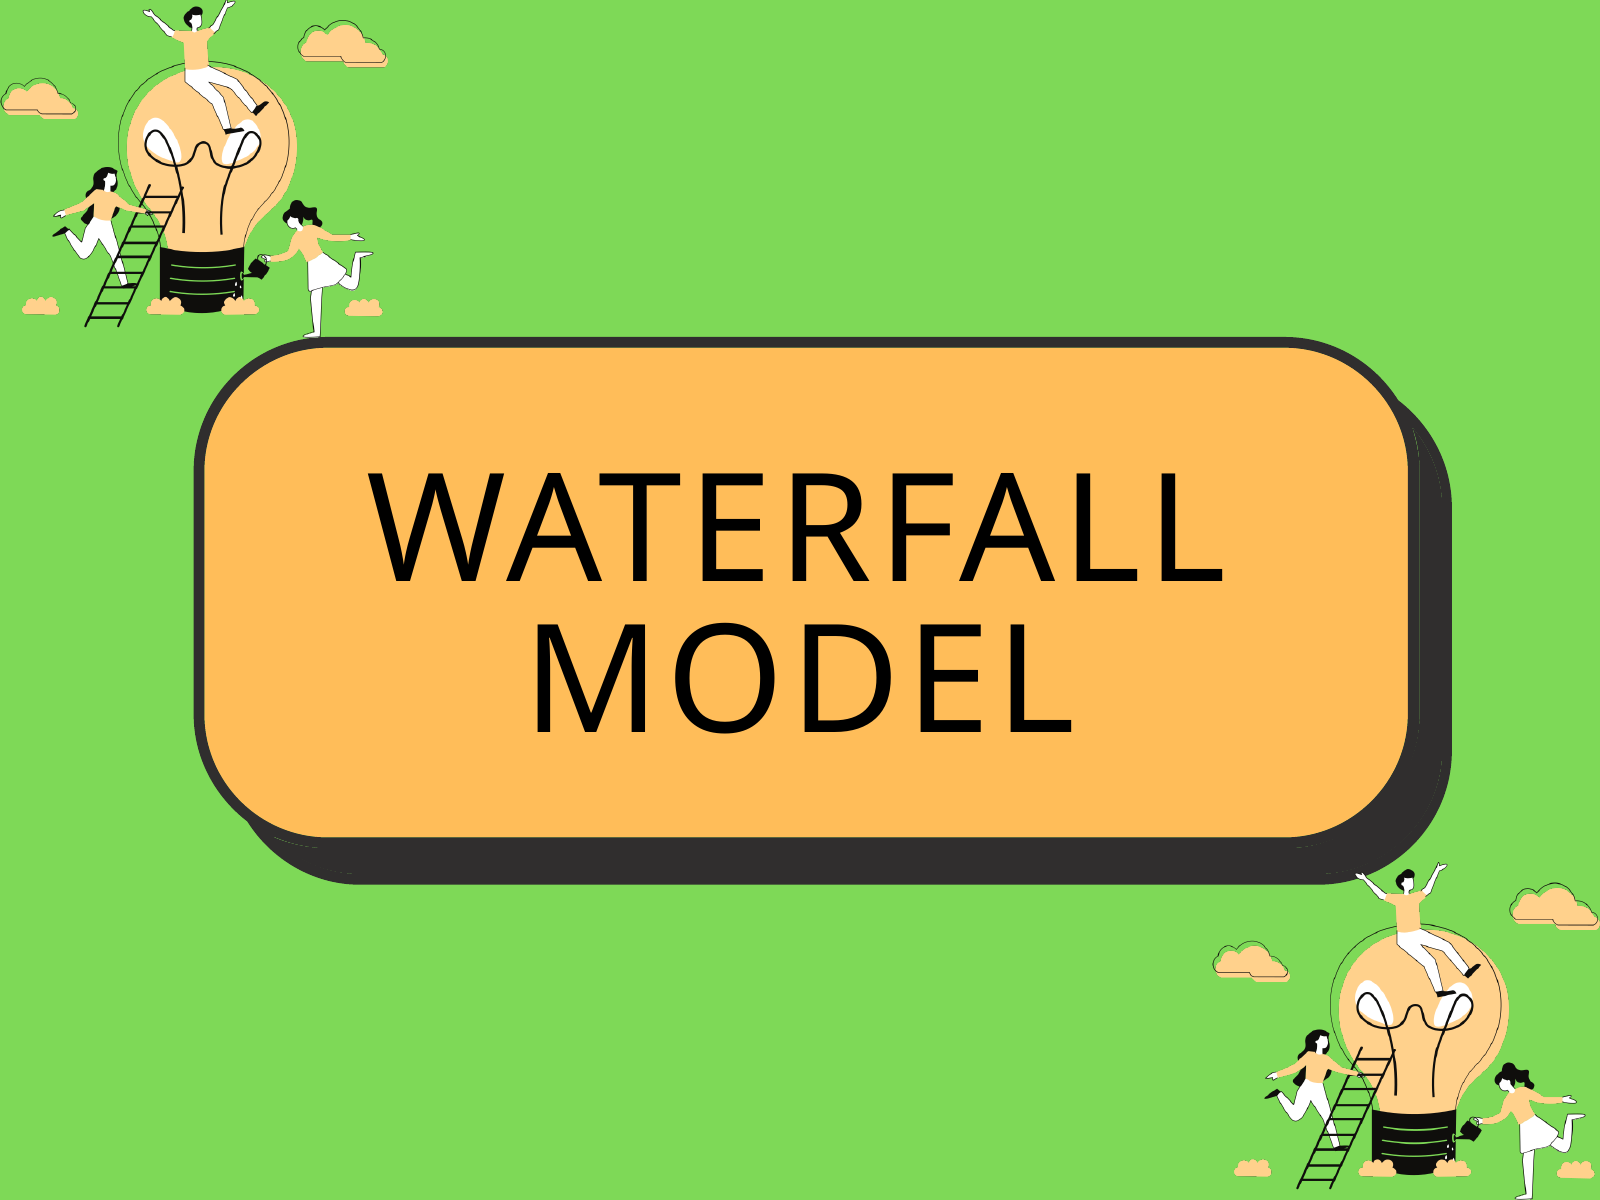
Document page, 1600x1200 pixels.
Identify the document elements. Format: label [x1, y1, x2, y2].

picture [1212, 861, 1600, 1200]
text_box [193, 336, 1453, 885]
picture [0, 0, 388, 339]
